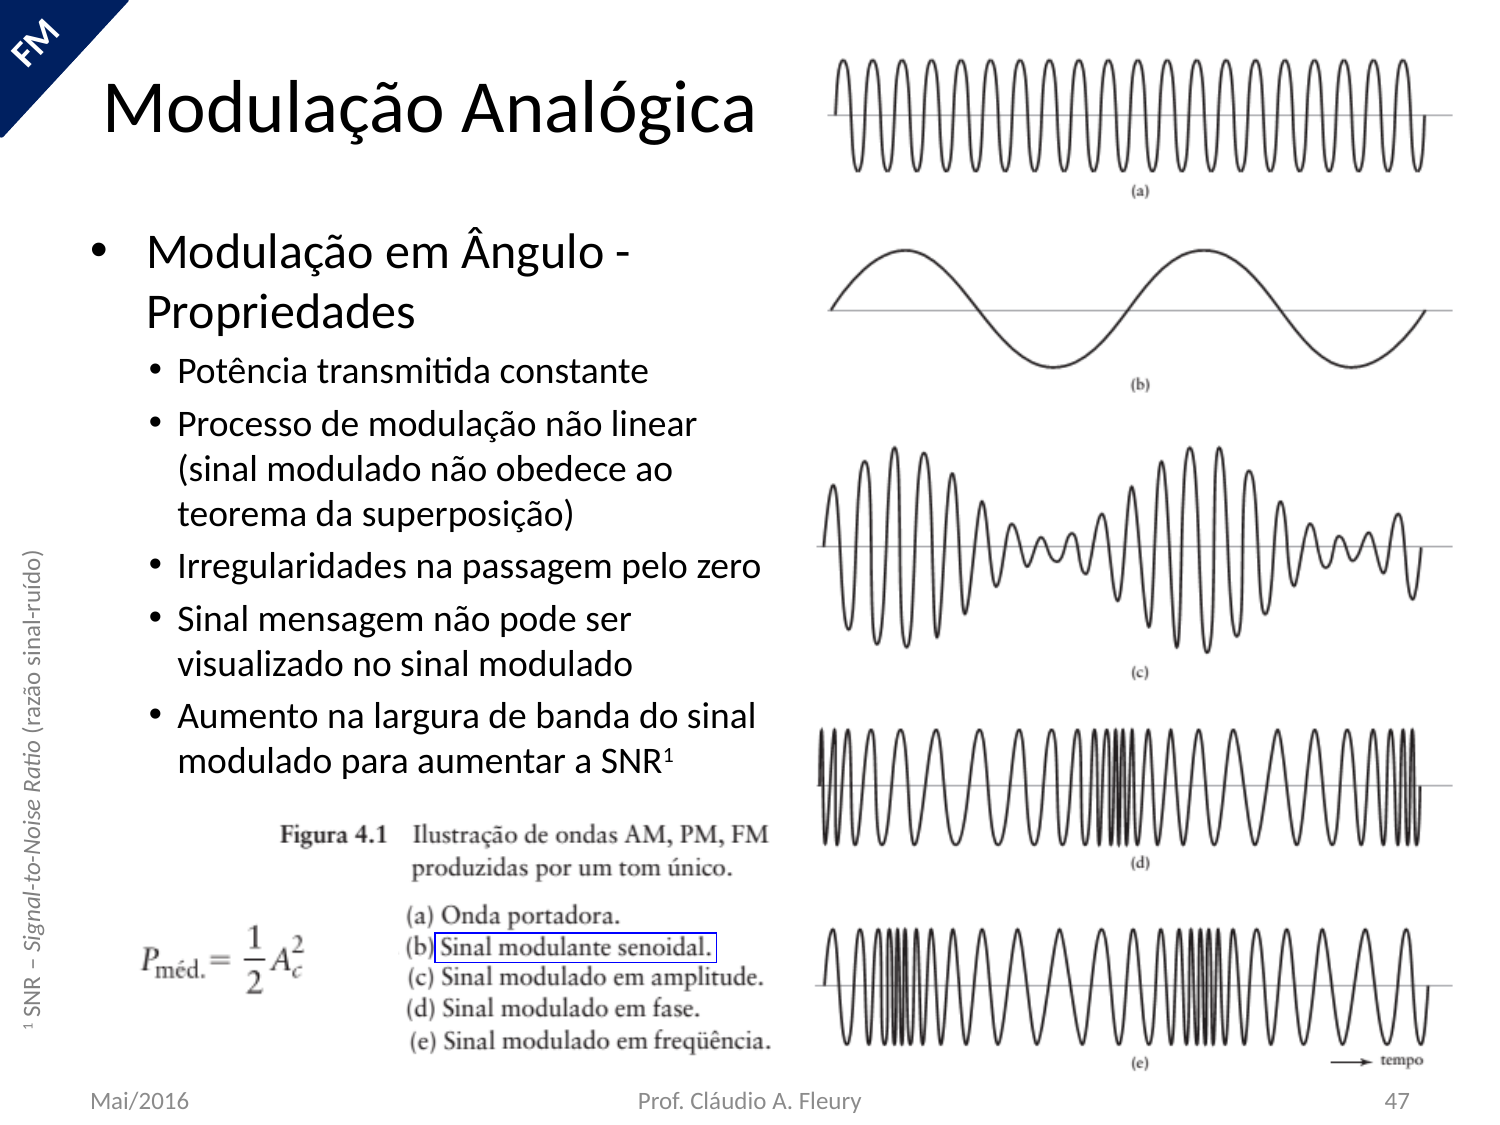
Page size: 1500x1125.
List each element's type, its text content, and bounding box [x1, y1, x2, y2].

list Modulação em Ângulo - Propriedades Potência transmitida constante Processo de modulação não linear (sinal modulado não obedece ao teorema da superposição) Irregularidades na passagem pelo zero Sinal mensagem não pode ser visualizado no sinal modulado Aumento na largura de banda do sinal modulado para aumentar a SNR1 [75, 211, 786, 846]
picture [130, 920, 320, 1004]
slide_number 47 [1074, 1086, 1425, 1125]
footer Prof. Cláudio A. Fleury [512, 1069, 988, 1125]
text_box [271, 819, 774, 1059]
picture [808, 45, 1468, 1080]
title Modulação Analógica [75, 45, 786, 161]
text_box 1 SNR – Signal-to-Noise Ratio (razão sinal-ruído) [7, 535, 53, 1046]
slide_number Mai/2016 [75, 1069, 425, 1125]
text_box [0, 0, 128, 136]
